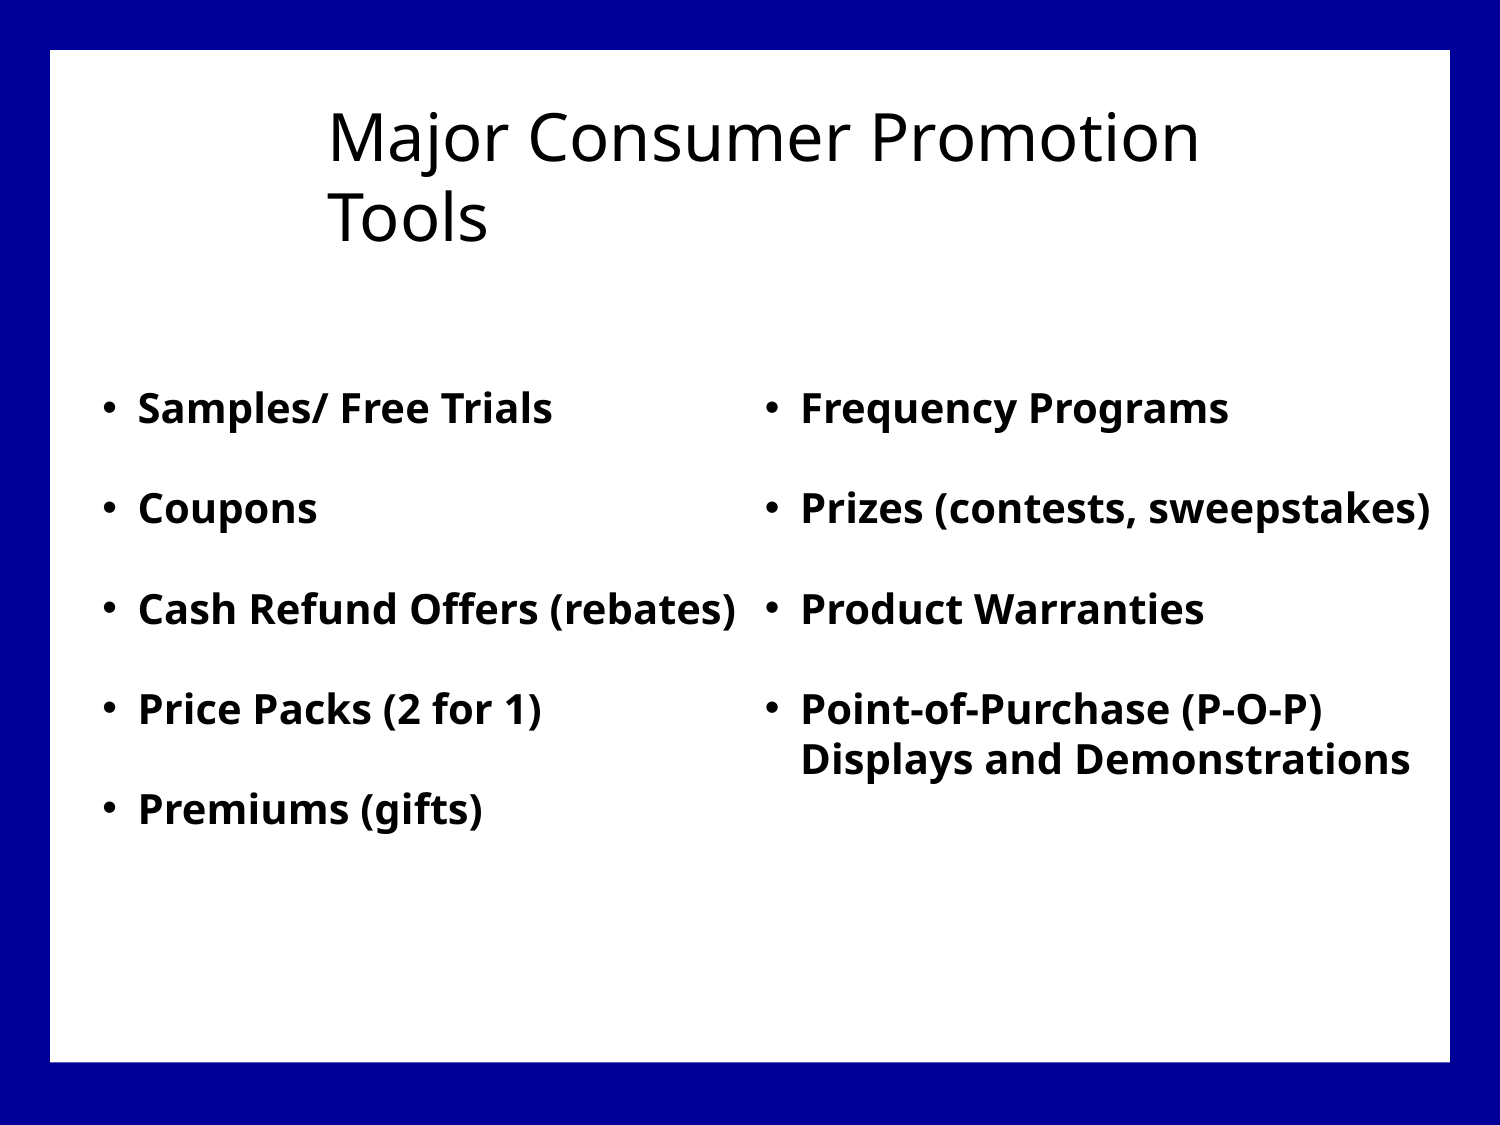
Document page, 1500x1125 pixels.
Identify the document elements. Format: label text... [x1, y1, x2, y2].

text_box Major Consumer Promotion Tools [312, 87, 1363, 263]
text_box Samples/ Free Trials Coupons Cash Refund Offers (rebates) Price Packs (2 for 1) Premiums (gifts) [87, 374, 775, 890]
text_box Frequency Programs Prizes (contests, sweepstakes) Product Warranties Point-of-Purchase (P-O-P) Displays and Demonstrations [750, 374, 1463, 790]
